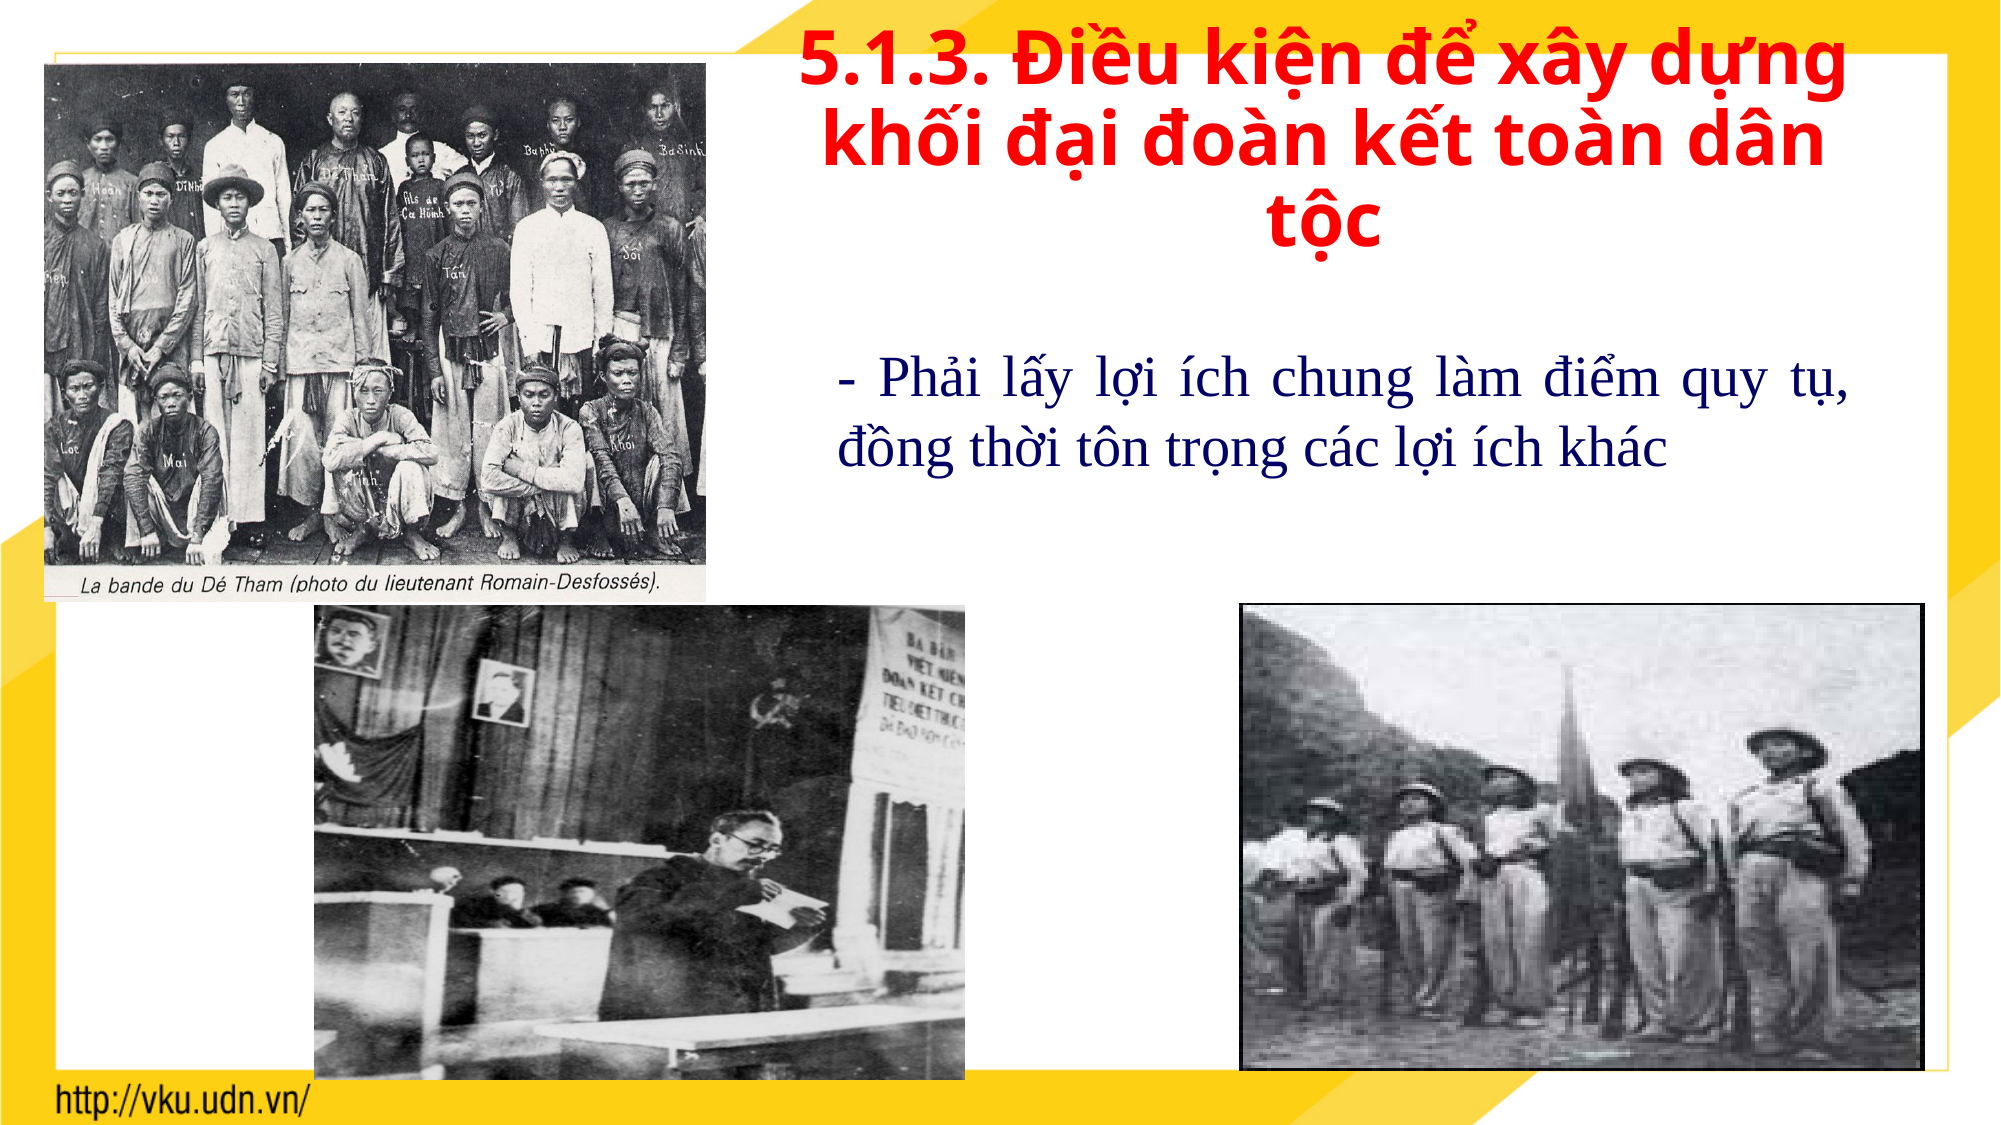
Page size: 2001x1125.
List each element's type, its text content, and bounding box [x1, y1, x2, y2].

title 5.1.3. Điều kiện để xây dựng khối đại đoàn kết toàn dân tộc [760, 63, 1889, 309]
text_box - Phải lấy lợi ích chung làm điểm quy tụ, đồng thời tôn trọng các lợi ích khác [822, 330, 1866, 486]
picture [0, 0, 2001, 1125]
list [1239, 603, 1925, 1071]
